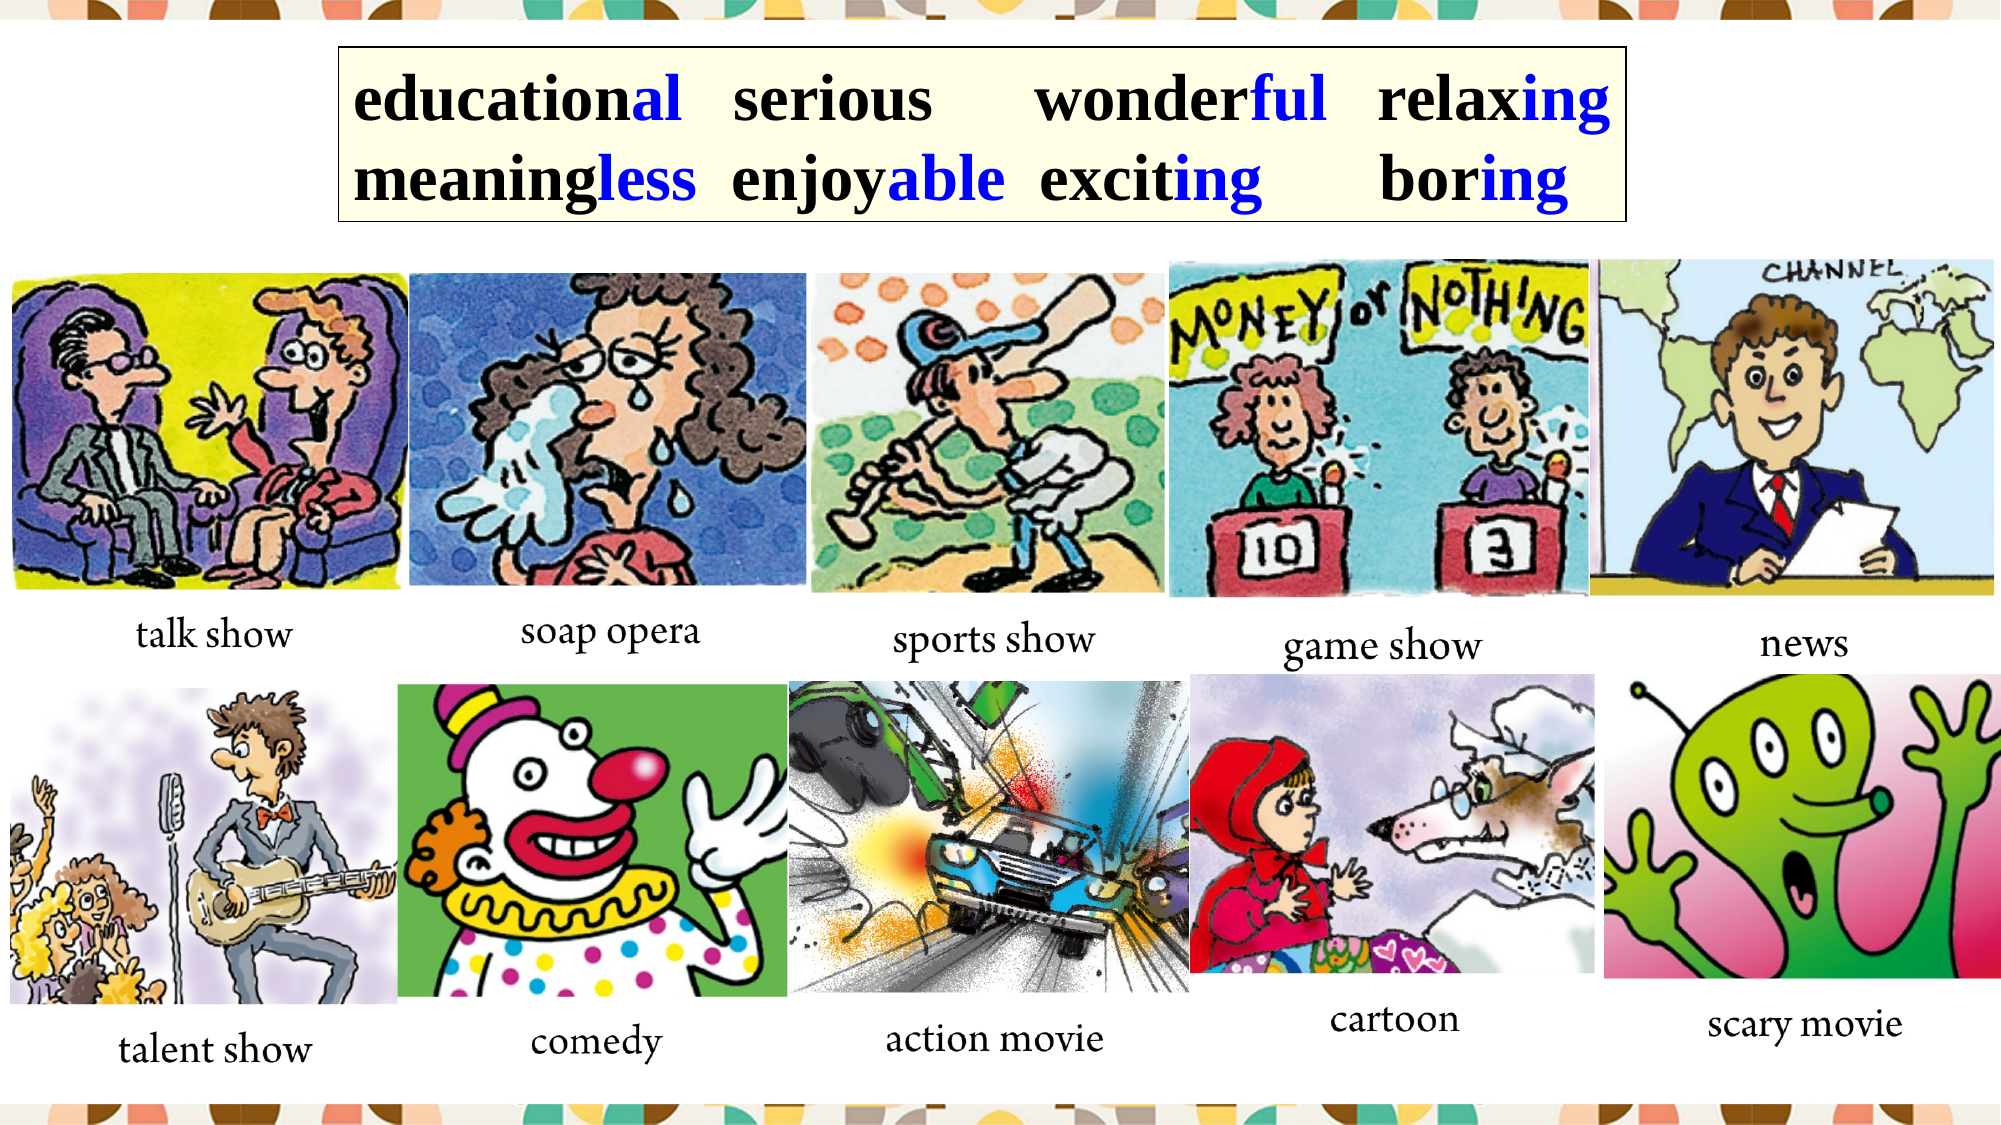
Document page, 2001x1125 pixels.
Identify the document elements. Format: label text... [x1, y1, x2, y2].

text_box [7, 259, 1995, 673]
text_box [7, 673, 2000, 1071]
text_box educational serious wonderful relaxing meaningless enjoyable exciting boring [338, 46, 1626, 222]
picture [0, 0, 2001, 1125]
